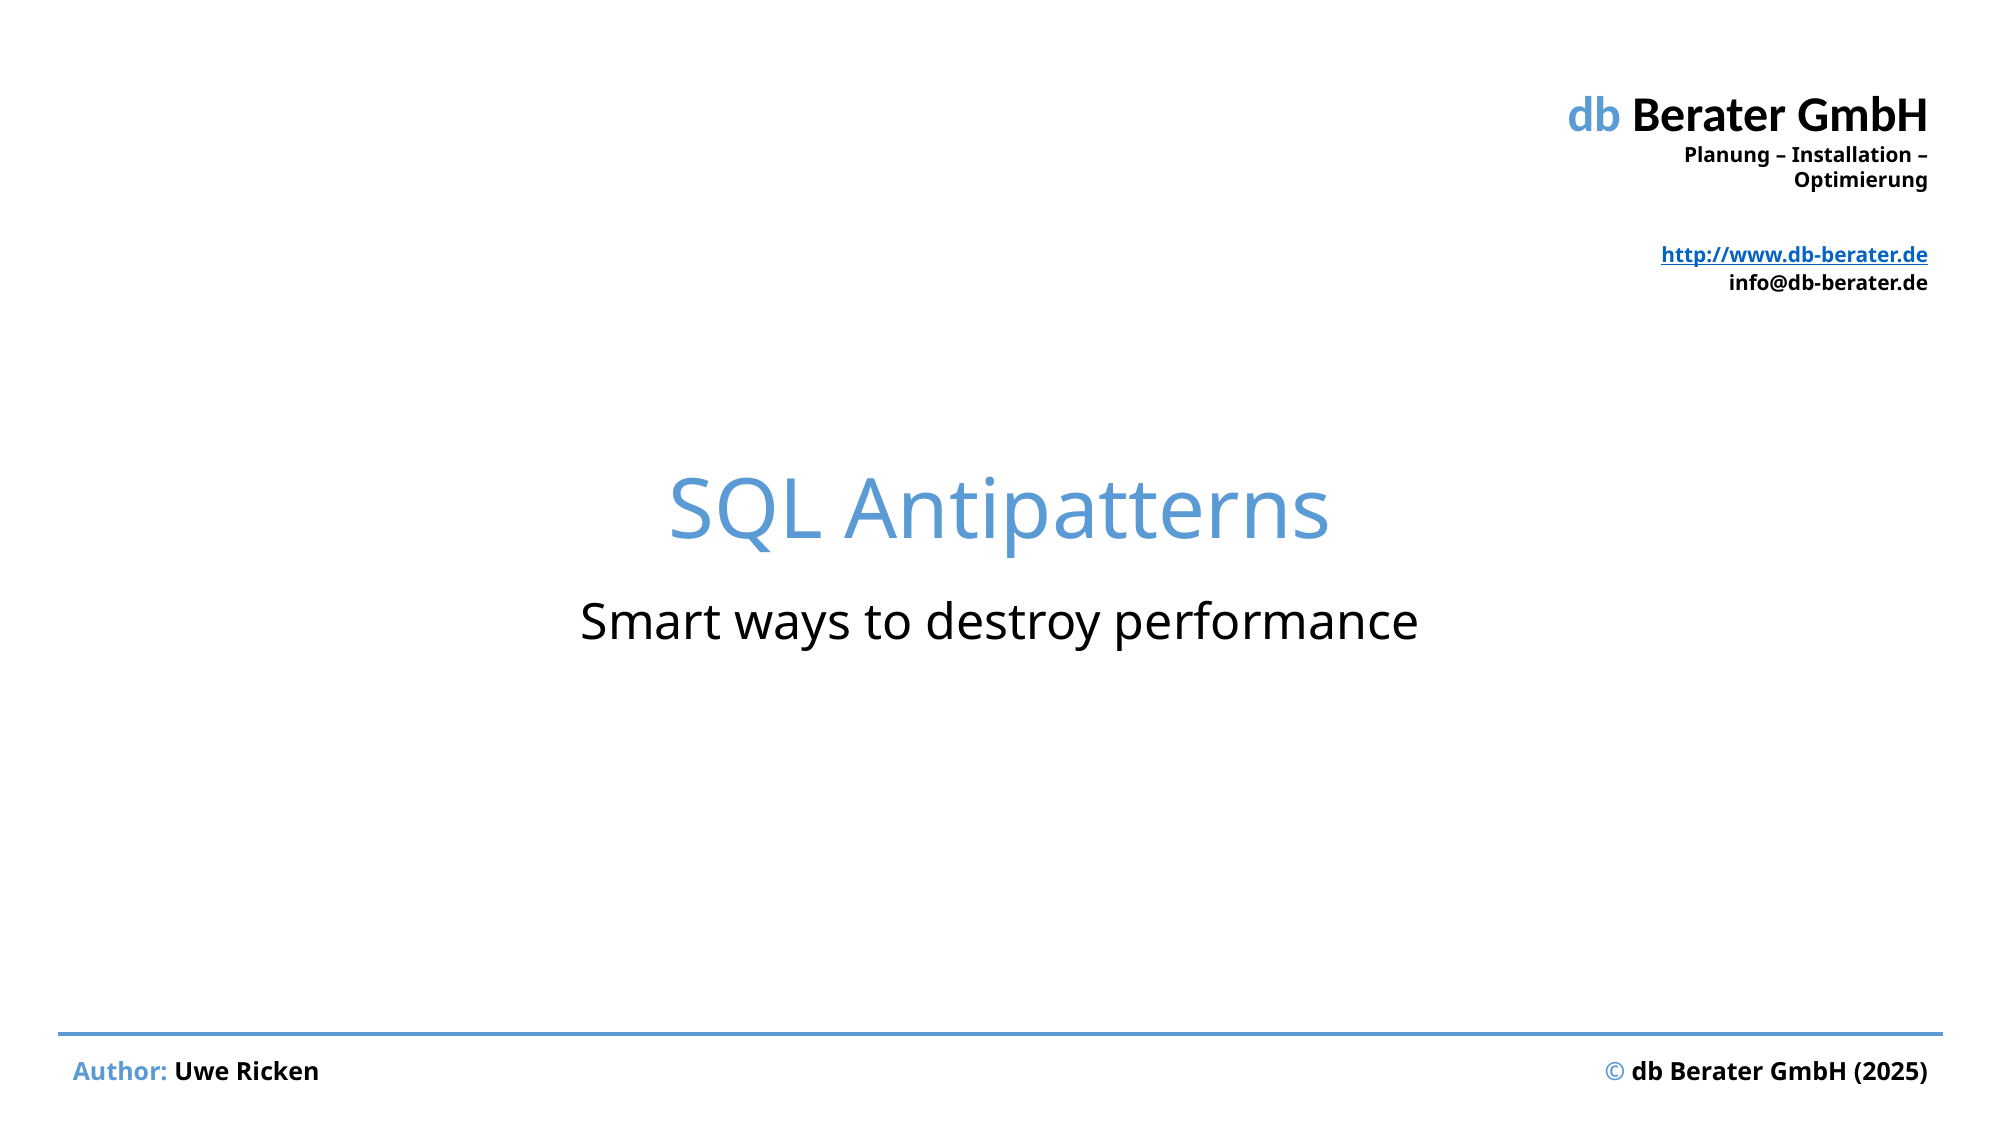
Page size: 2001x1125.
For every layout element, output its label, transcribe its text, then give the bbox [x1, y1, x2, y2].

title SQL Antipatterns [56, 273, 1945, 563]
subtitle Smart ways to destroy performance [56, 590, 1945, 921]
